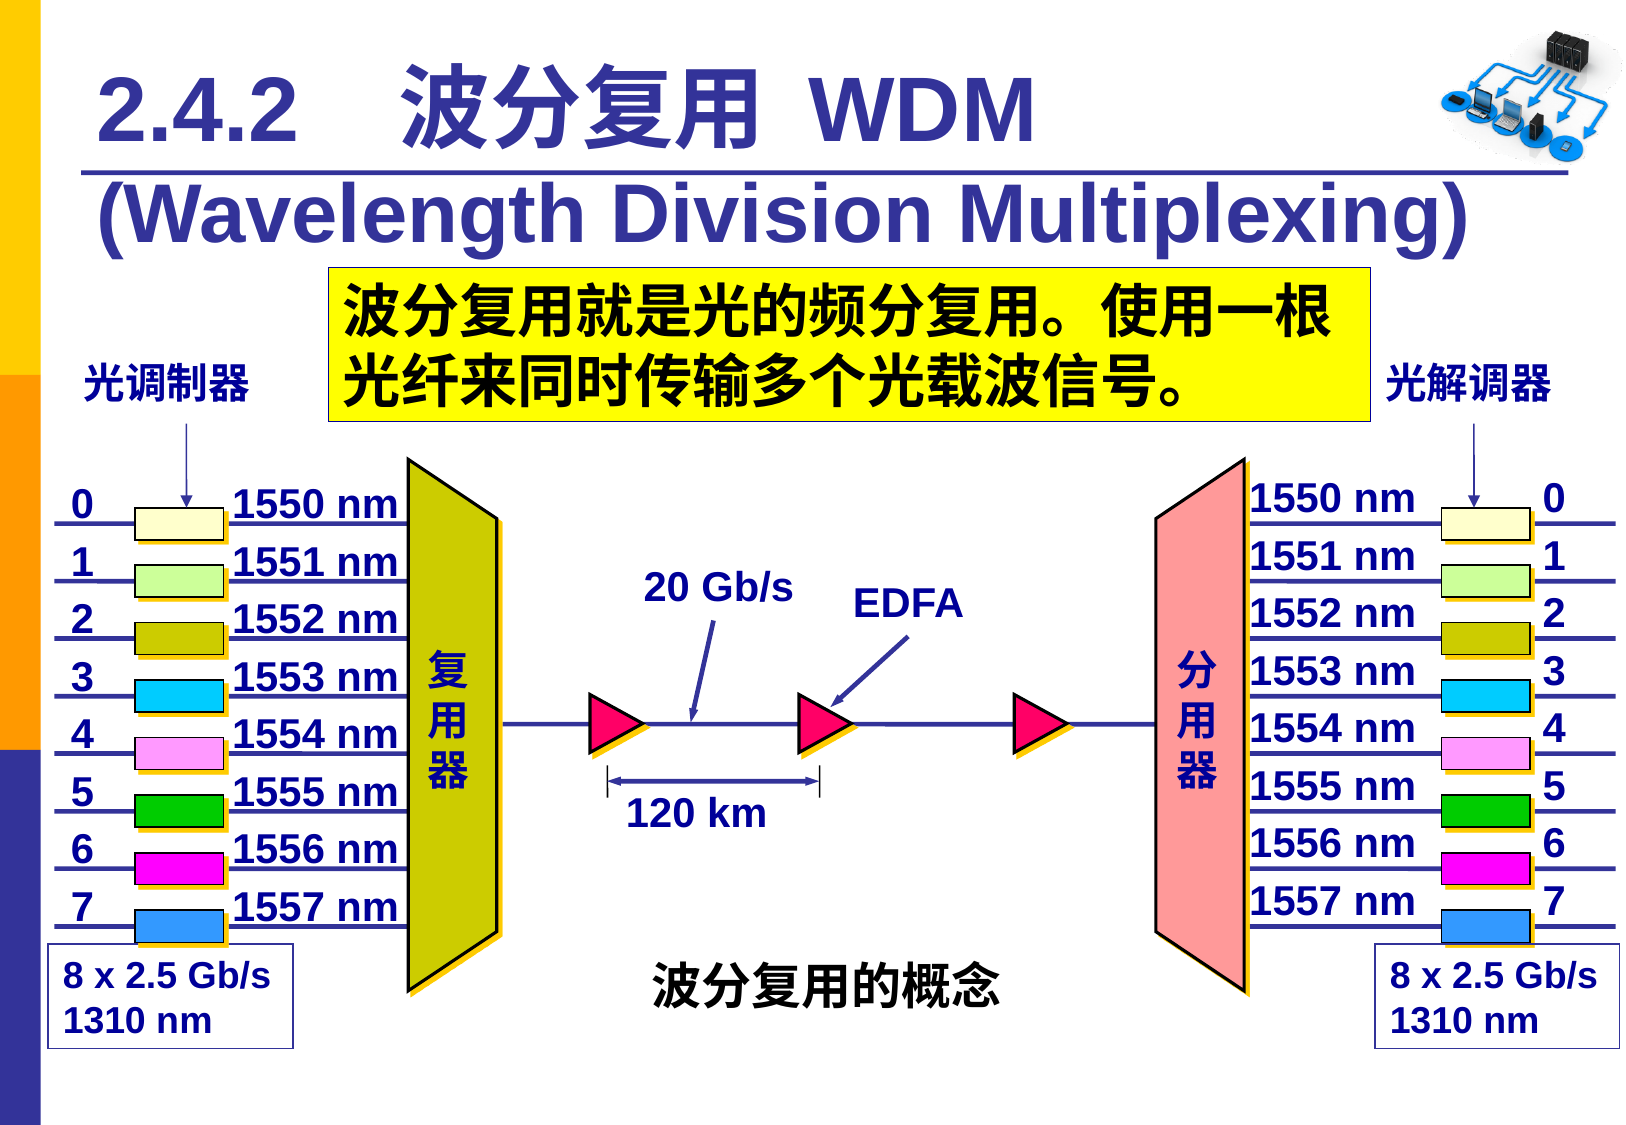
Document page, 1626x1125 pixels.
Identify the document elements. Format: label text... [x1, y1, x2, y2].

picture [1569, 30, 1624, 165]
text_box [47, 349, 1620, 1051]
text_box 波分复用就是光的频分复用。使用一根光纤来同时传输多个光载波信号。 [328, 267, 1371, 349]
title 2.4.2 波分复用 WDM (Wavelength Division Multiplexing) [81, 30, 1569, 268]
